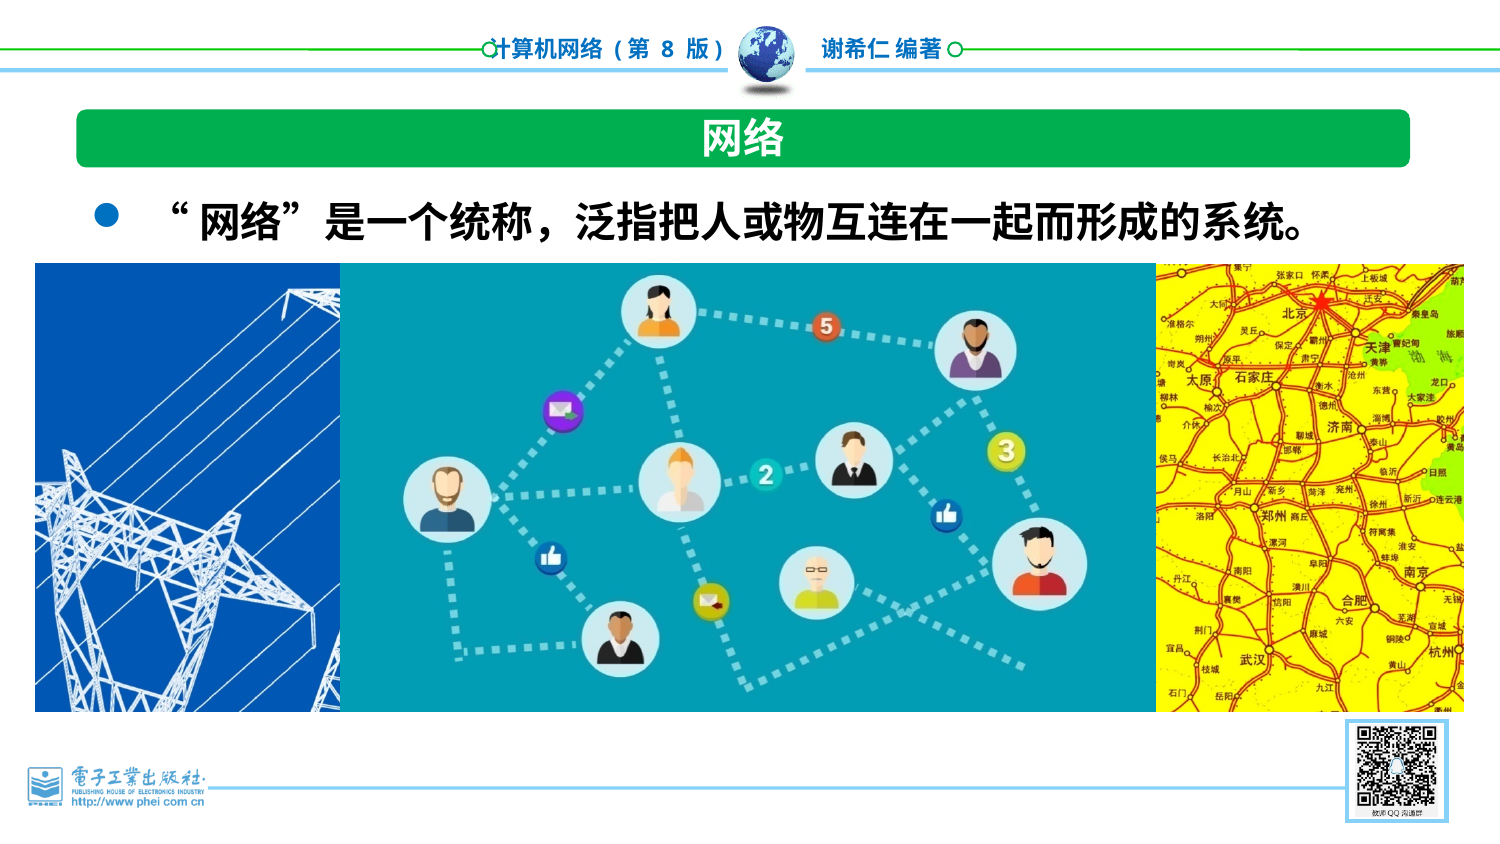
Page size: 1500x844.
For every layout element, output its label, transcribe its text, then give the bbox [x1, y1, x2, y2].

text_box “网络”是一个统称，泛指把人或物互连在一起而形成的系统。 [76, 176, 1410, 253]
picture [1355, 724, 1438, 817]
picture [736, 24, 796, 100]
picture [35, 263, 1464, 712]
picture [23, 764, 208, 809]
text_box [76, 103, 1411, 170]
